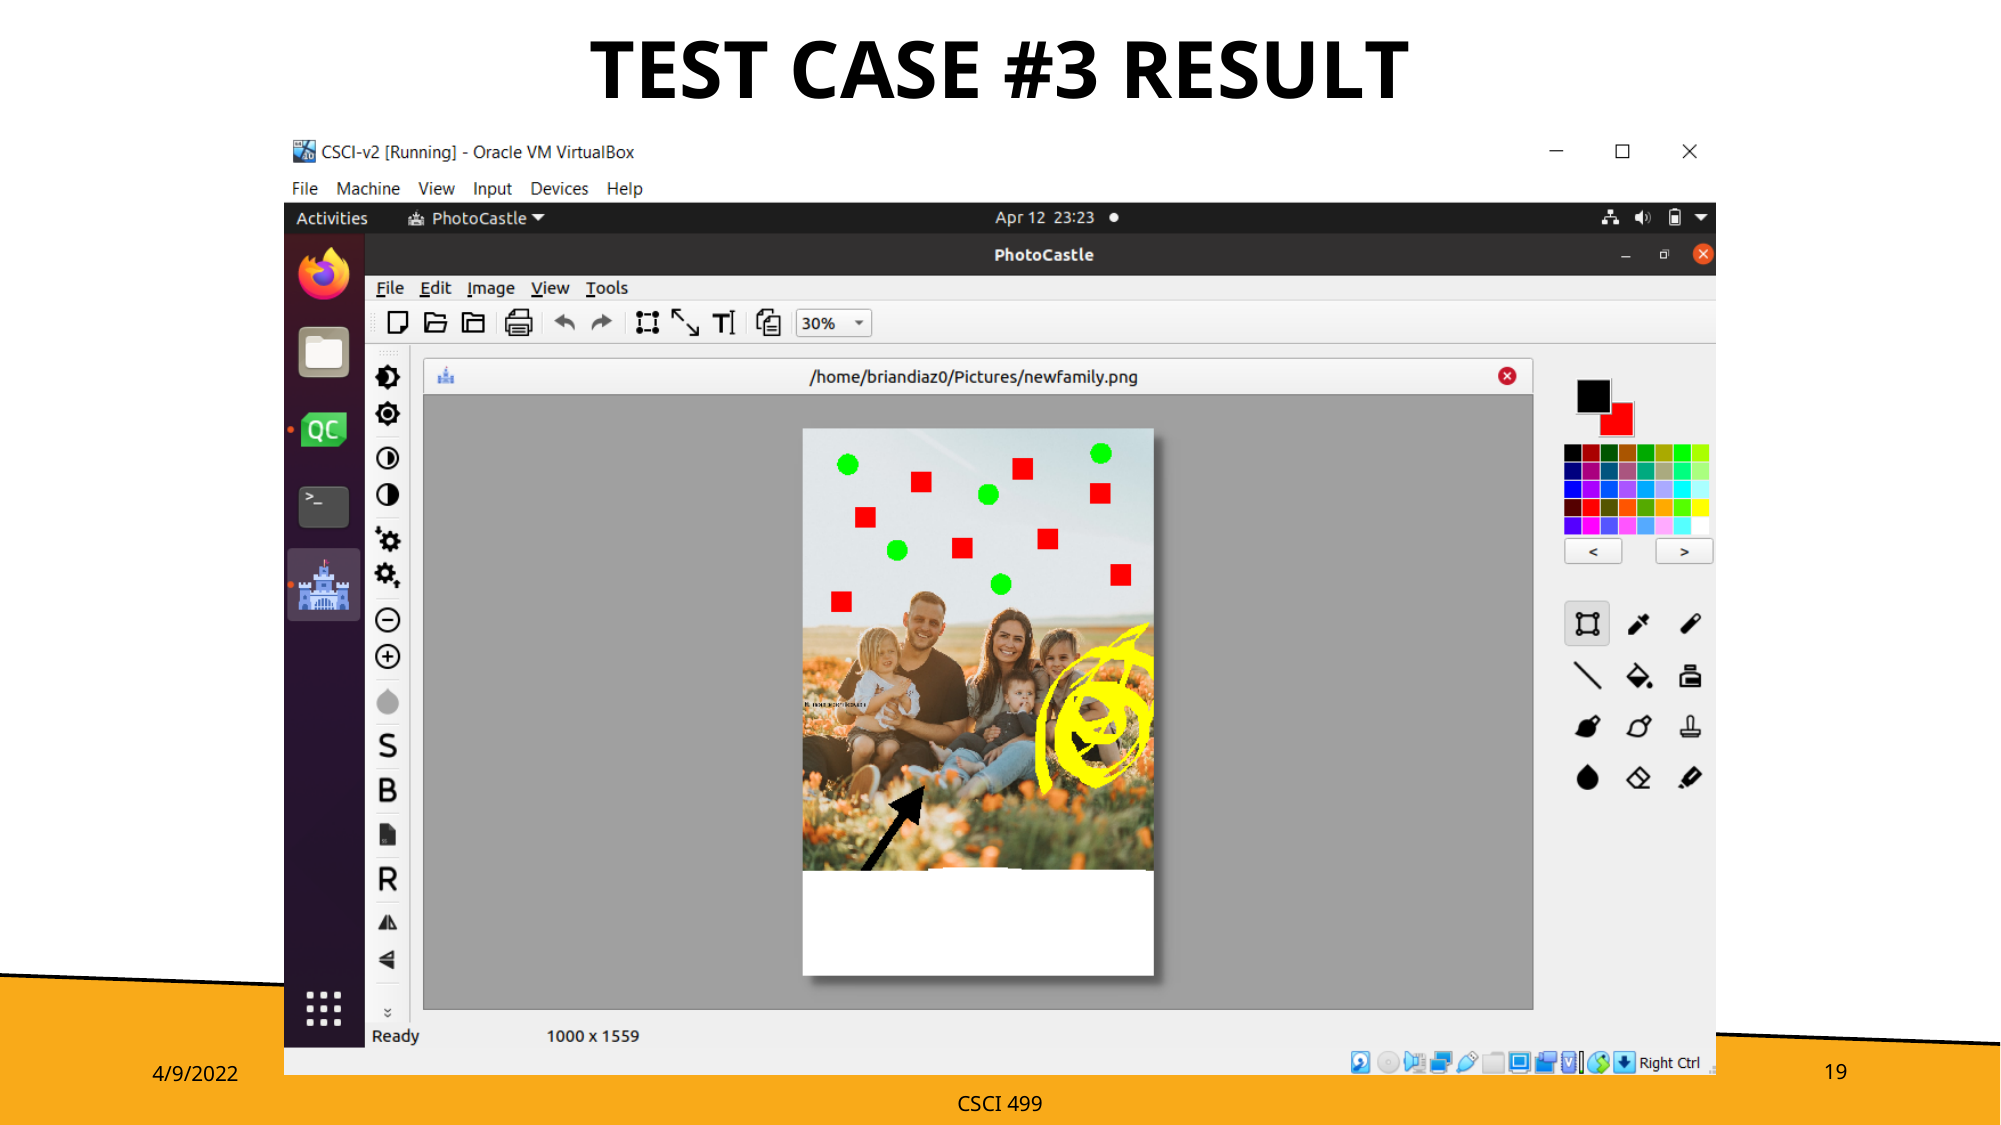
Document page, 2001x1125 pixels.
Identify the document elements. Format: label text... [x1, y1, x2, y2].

footer CSCI 499 [662, 1075, 1338, 1125]
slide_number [137, 1042, 588, 1103]
picture [284, 132, 1716, 1075]
slide_number 19 [1412, 1042, 1863, 1103]
title Test case #3 result [137, 0, 1863, 182]
